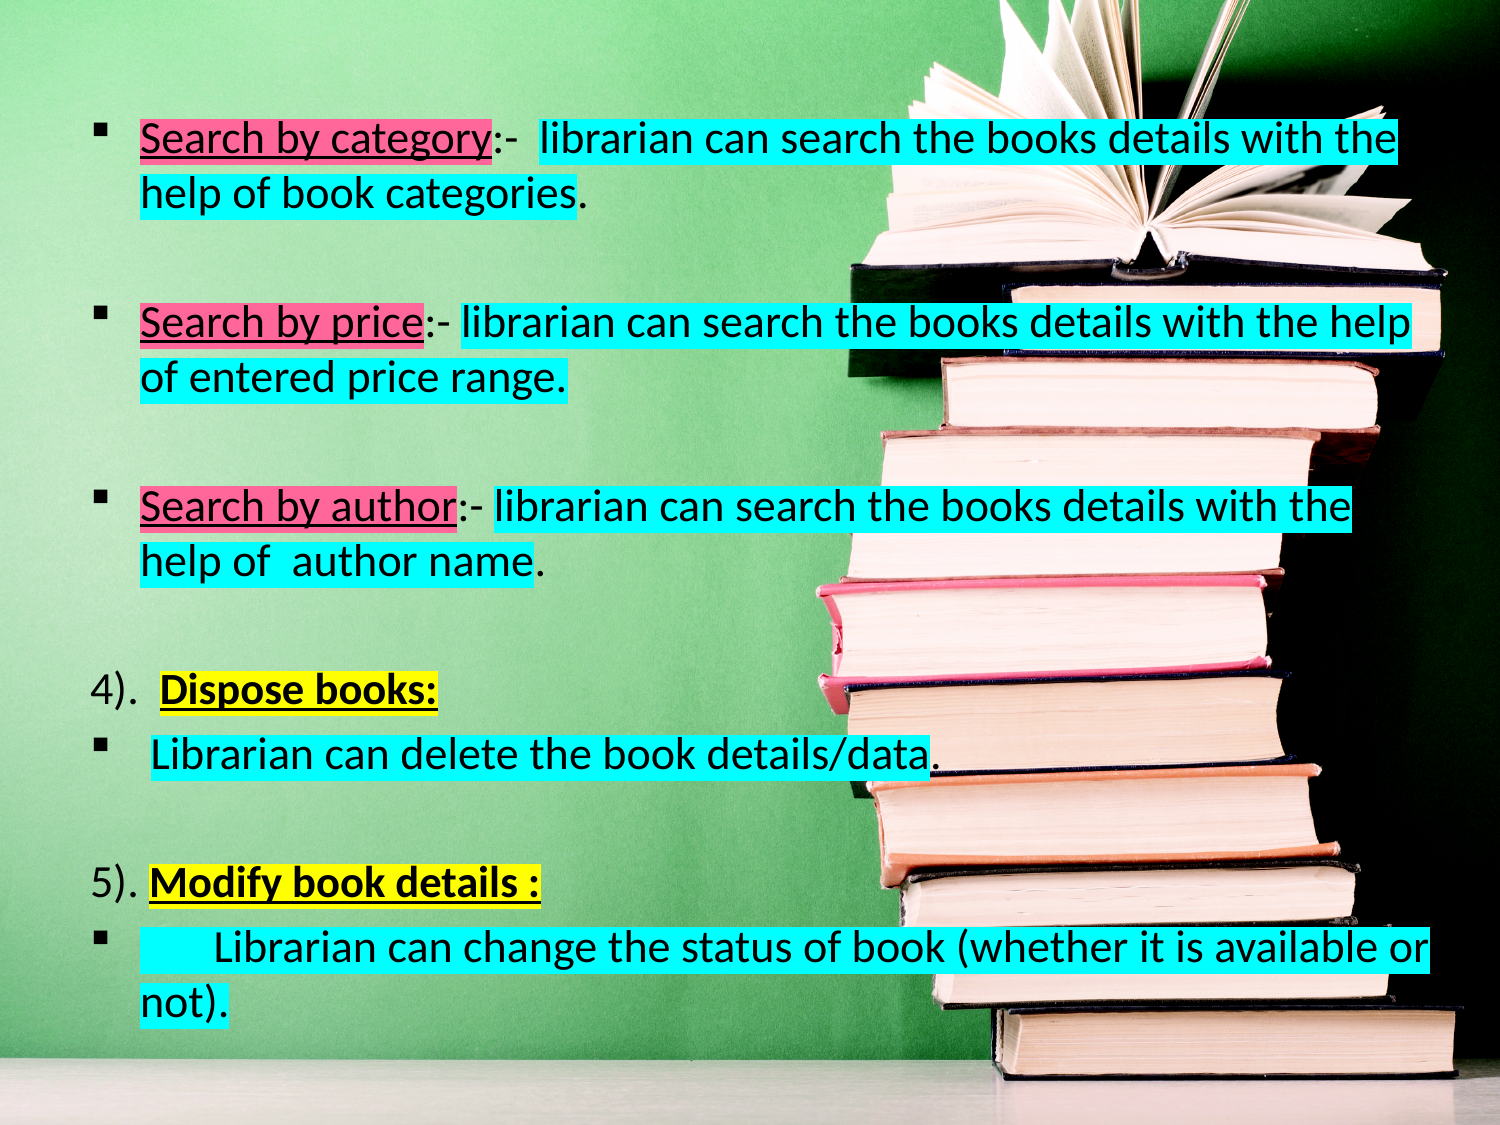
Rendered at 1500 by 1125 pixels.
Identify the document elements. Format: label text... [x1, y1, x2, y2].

picture [0, 0, 1500, 1125]
list Search by category:- librarian can search the books details with the help of book categories. Search by price:- librarian can search the books details with the help of entered price range. Search by author:- librarian can search the books details with the help of author name. 4). Dispose books: Librarian can delete the book details/data. 5). Modify book details : Librarian can change the status of book (whether it is available or not). [75, 99, 1450, 1038]
